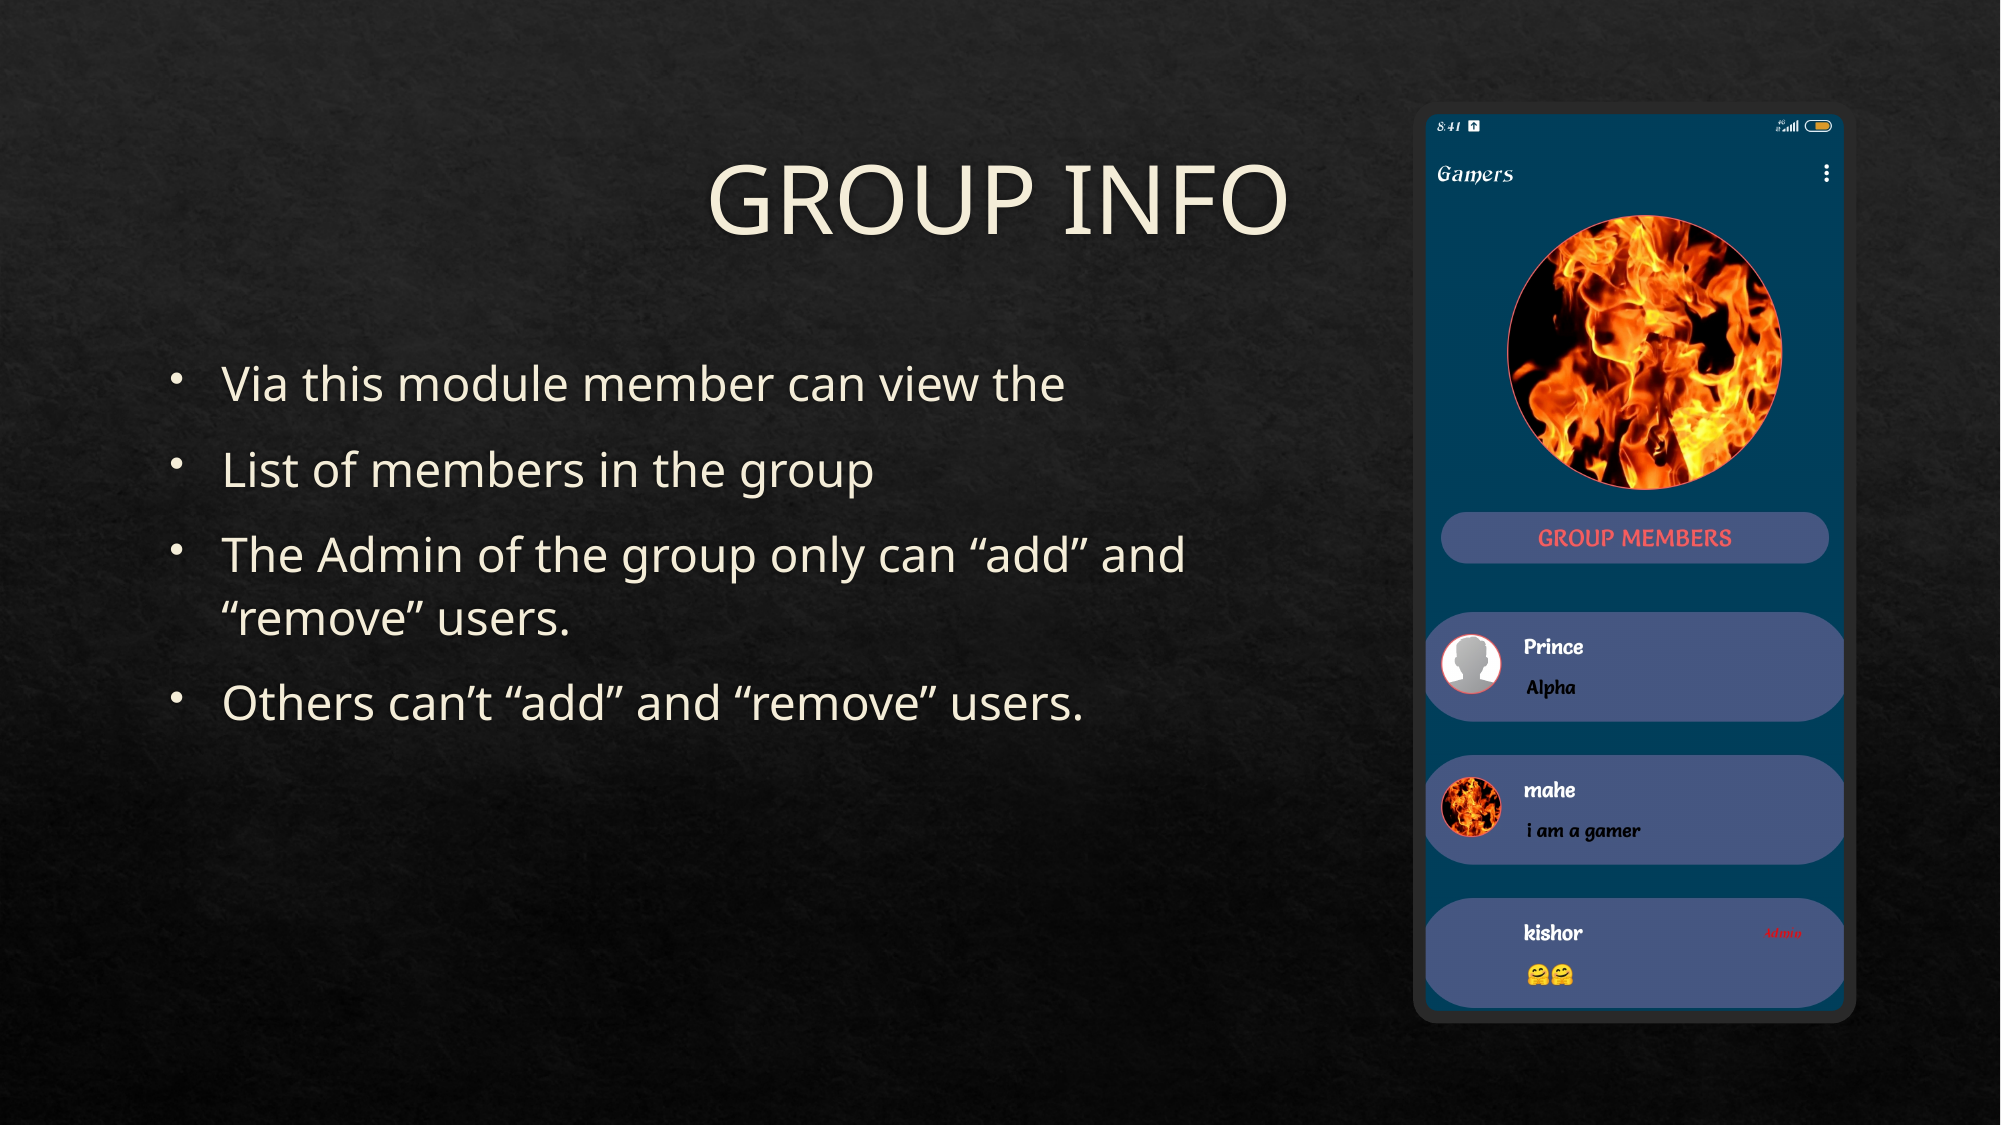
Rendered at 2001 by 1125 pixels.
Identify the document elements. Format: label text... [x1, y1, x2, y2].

title GROUP INFO [149, 99, 1849, 307]
picture [1419, 107, 1851, 1018]
list Via this module member can view the List of members in the group The Admin of the group only can “add” and “remove” users. Others can’t “add” and “remove” users. [149, 340, 1315, 950]
